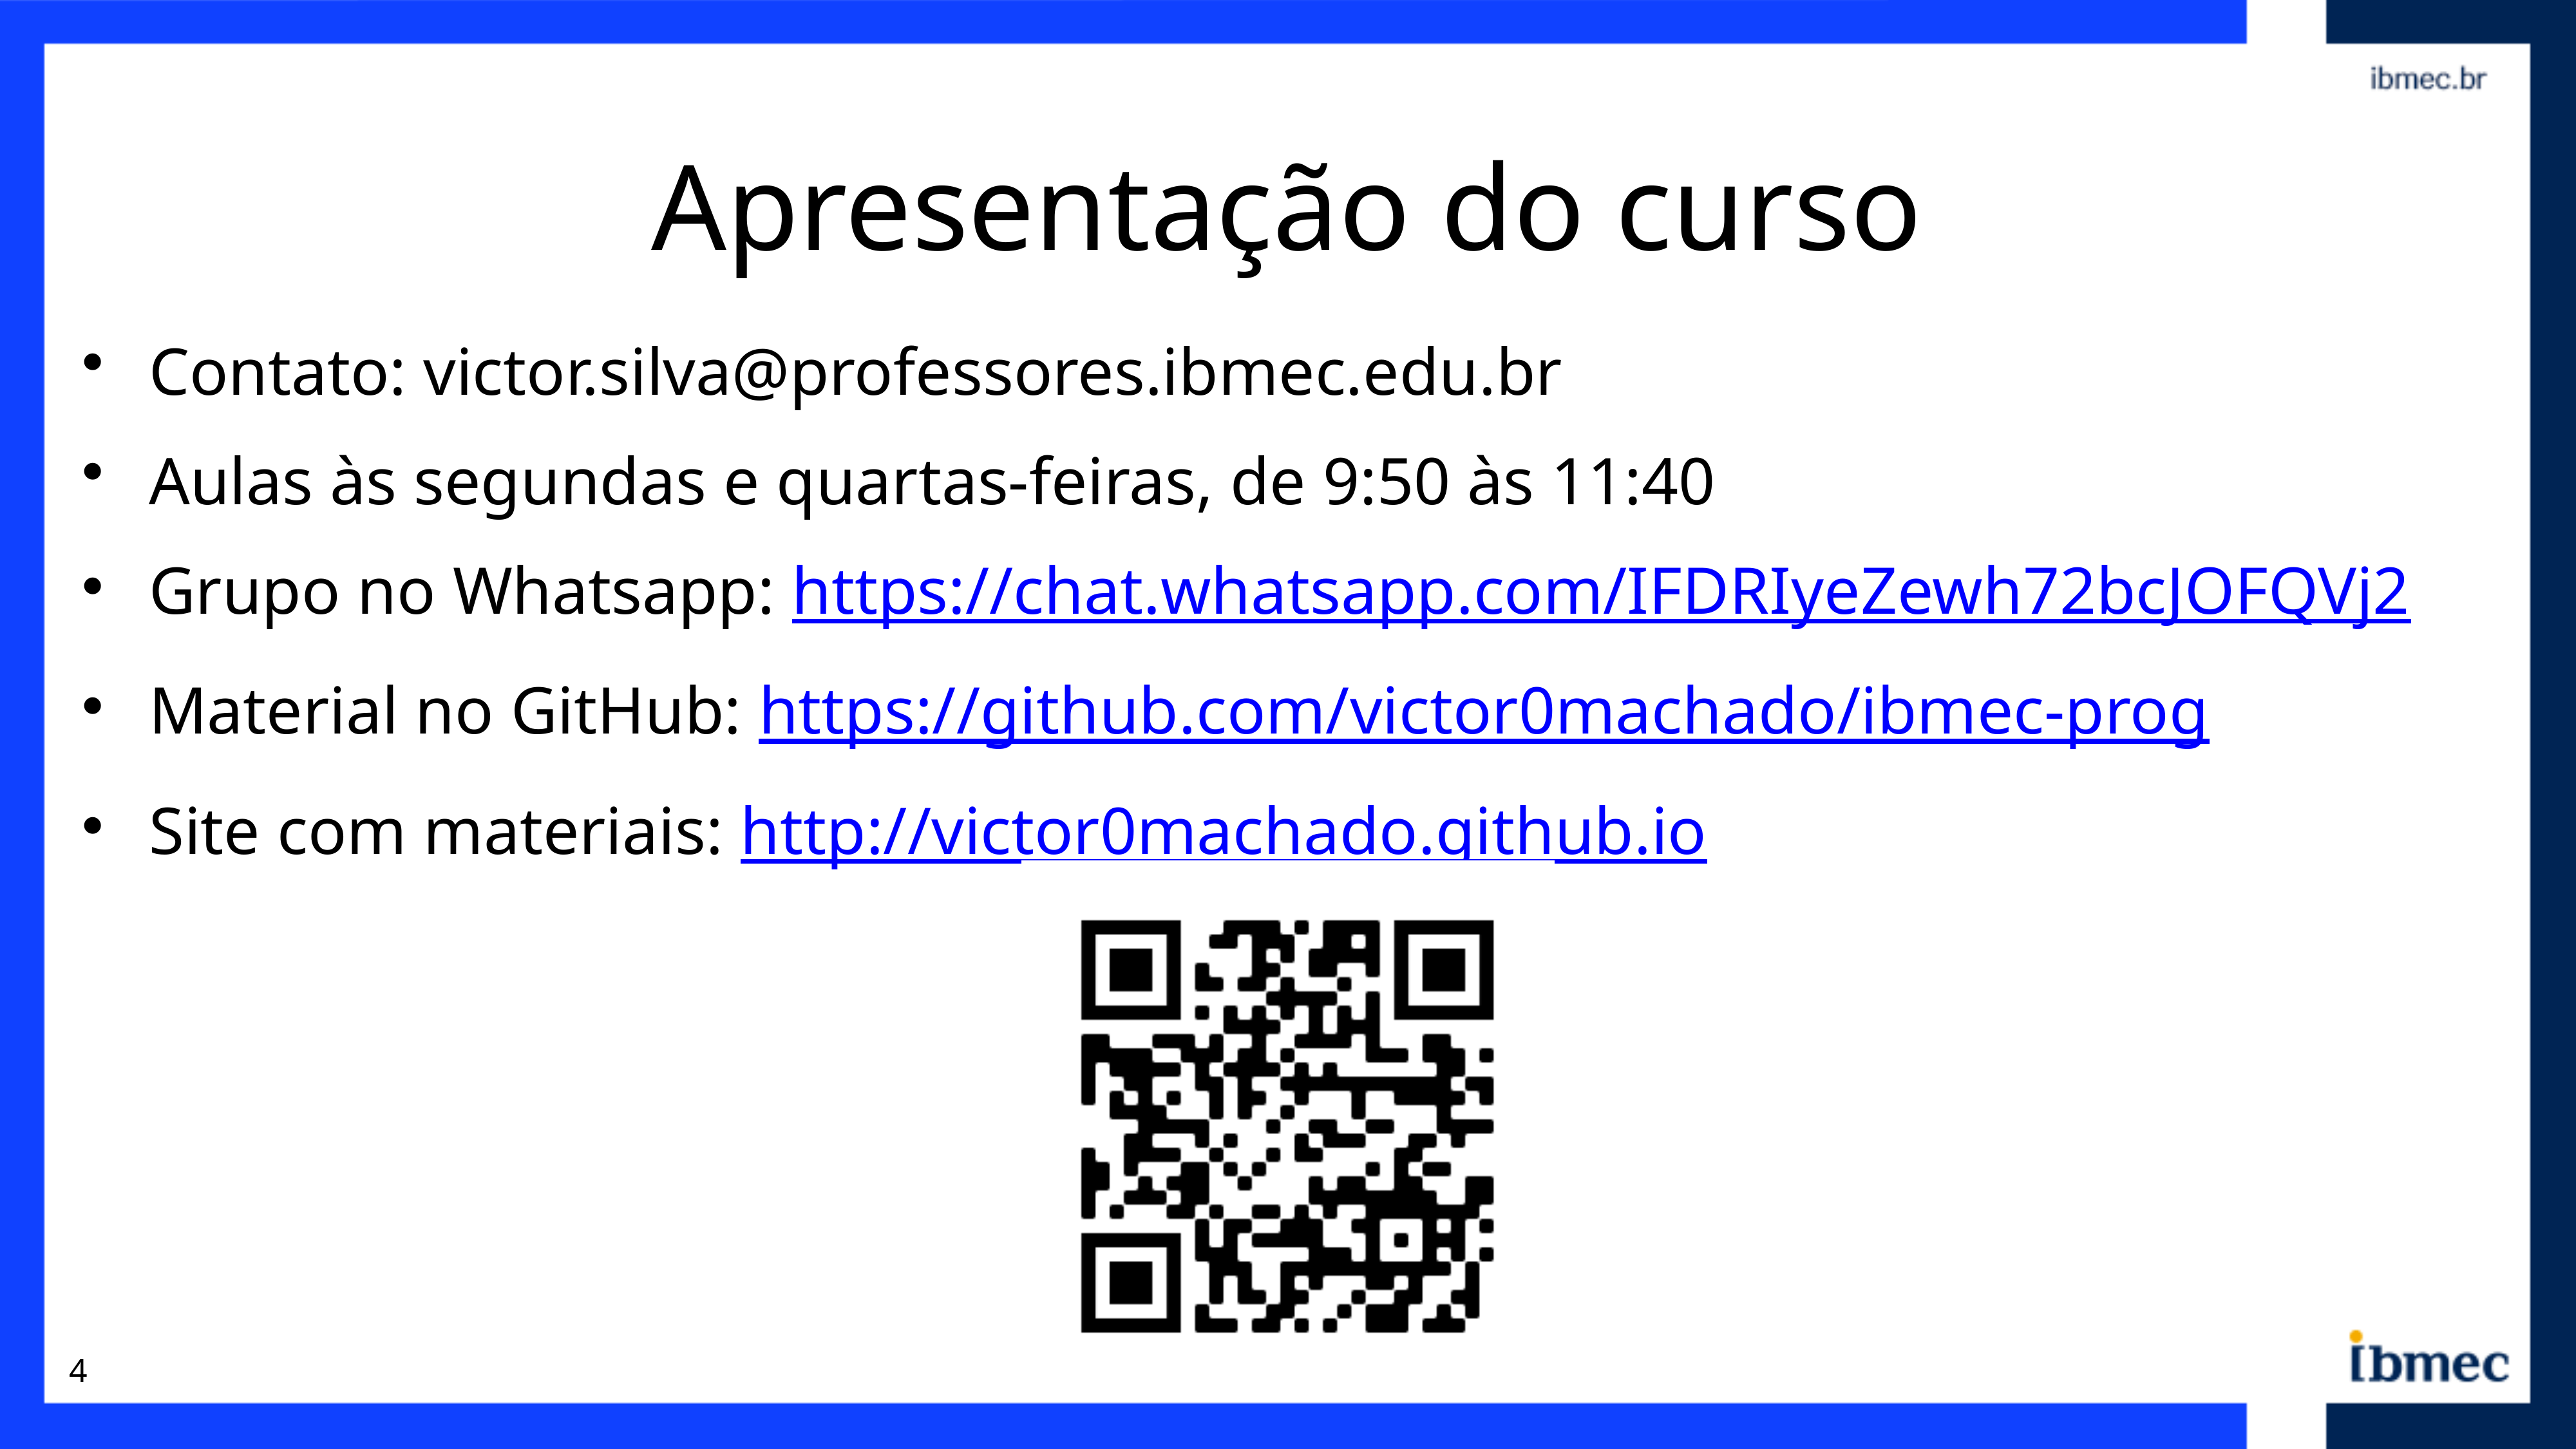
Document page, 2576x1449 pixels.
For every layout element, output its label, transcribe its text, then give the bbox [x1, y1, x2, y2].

slide_number 4 [54, 1344, 103, 1449]
title Apresentação do curso [76, 104, 2498, 303]
picture [0, 0, 2576, 1449]
list Contato: victor.silva@professores.ibmec.edu.br Aulas às segundas e quartas-feiras, de 9:50 às 11:40 Grupo no Whatsapp: https://chat.whatsapp.com/IFDRIyeZewh72bcJOFQVj2 Material no GitHub: https://github.com/victor0machado/ibmec-prog Site com materiais: http://victor0machado.github.io [76, 325, 2498, 1327]
